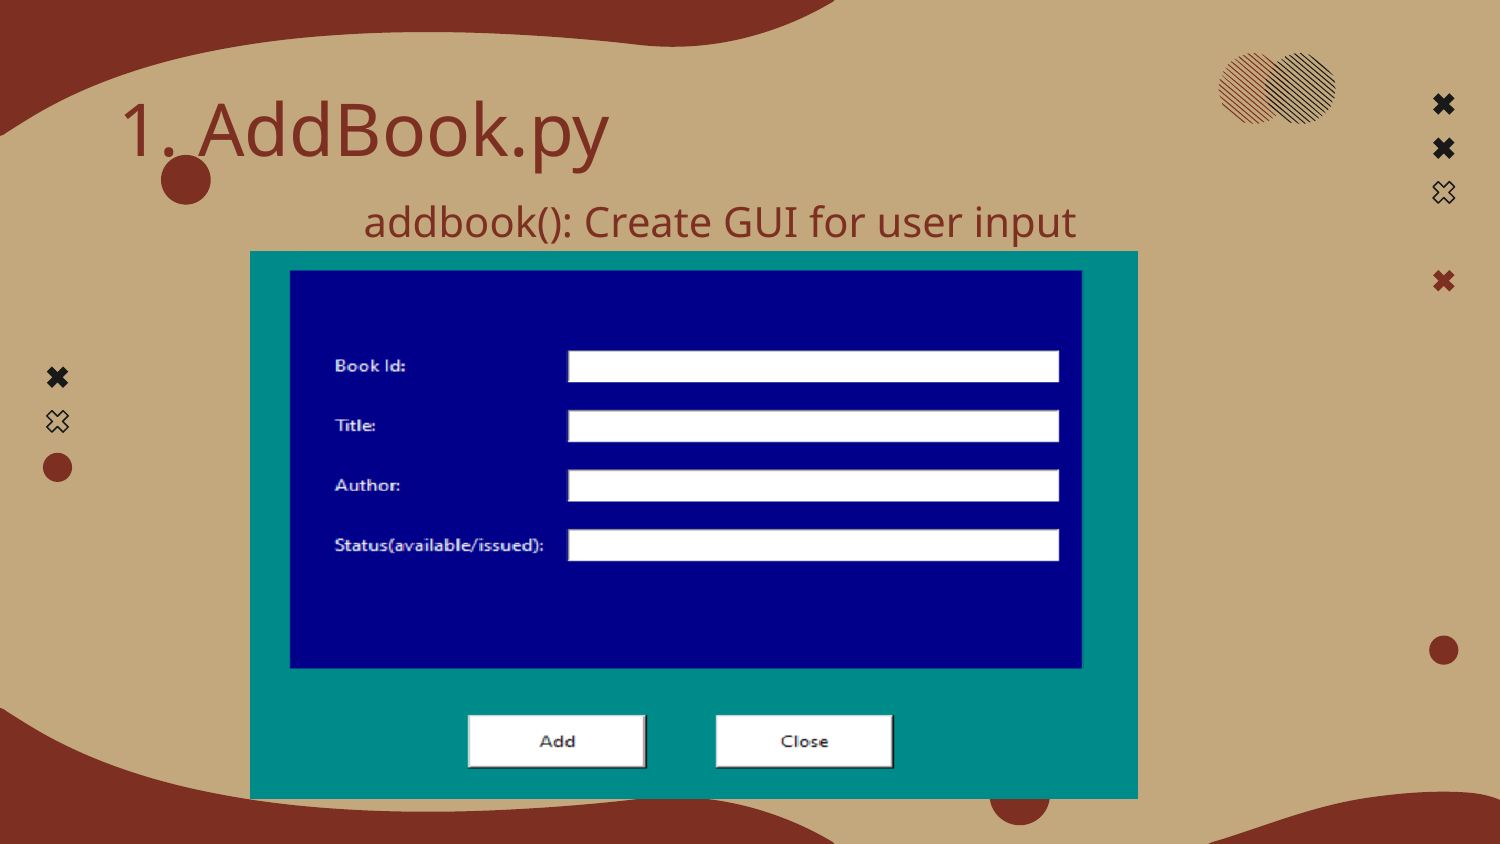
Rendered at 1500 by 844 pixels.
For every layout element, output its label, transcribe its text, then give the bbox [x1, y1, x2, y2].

title 1. AddBook.py [118, 88, 1382, 167]
picture [250, 250, 1138, 799]
title addbook(): Create GUI for user input [363, 190, 1290, 252]
